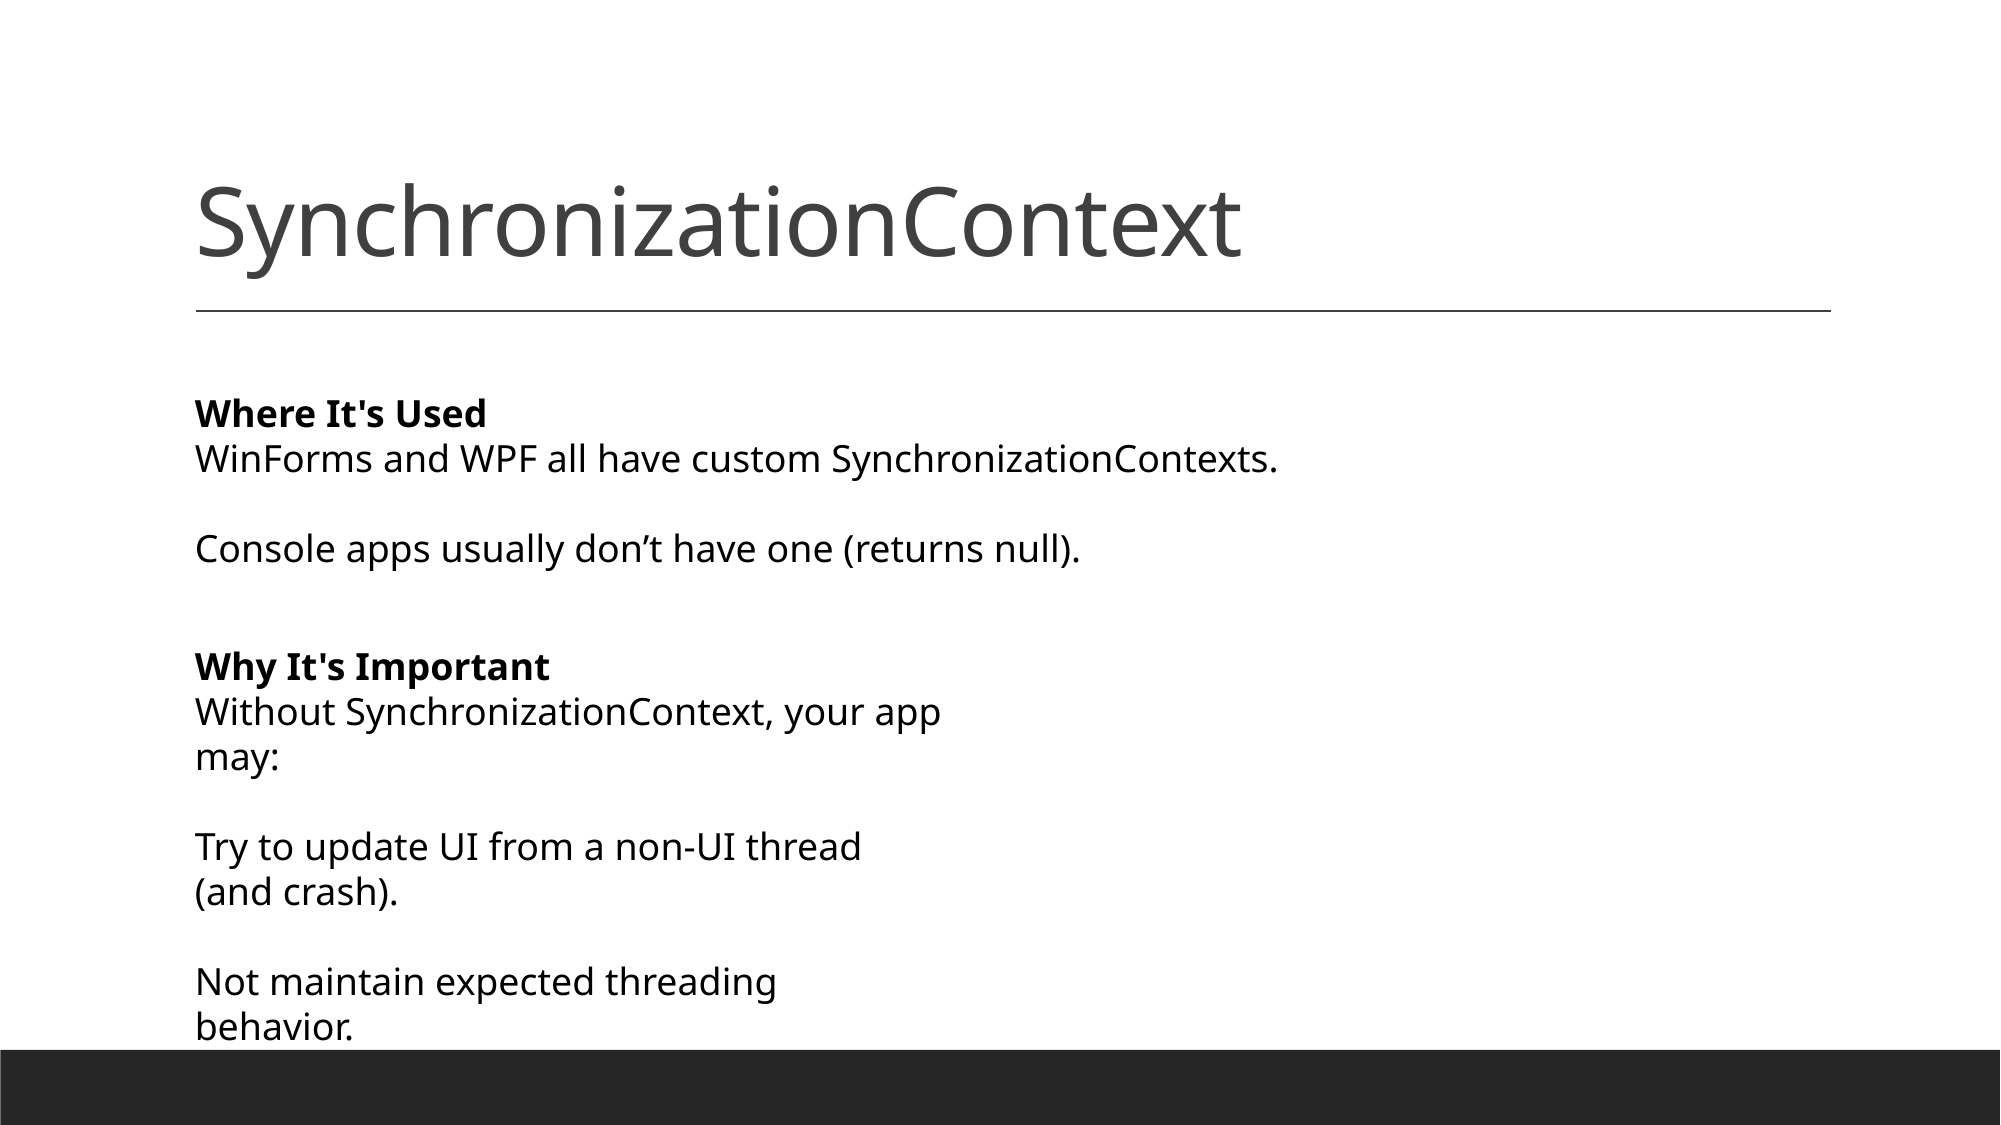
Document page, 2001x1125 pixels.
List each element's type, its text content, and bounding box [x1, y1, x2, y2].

title SynchronizationContext [180, 47, 1830, 285]
text_box Where It's Used WinForms and WPF all have custom SynchronizationContexts. Console apps usually don’t have one (returns null). [179, 382, 1334, 578]
text_box Why It's Important Without SynchronizationContext, your app may: Try to update UI from a non-UI thread (and crash). Not maintain expected threading behavior. [180, 635, 961, 1056]
